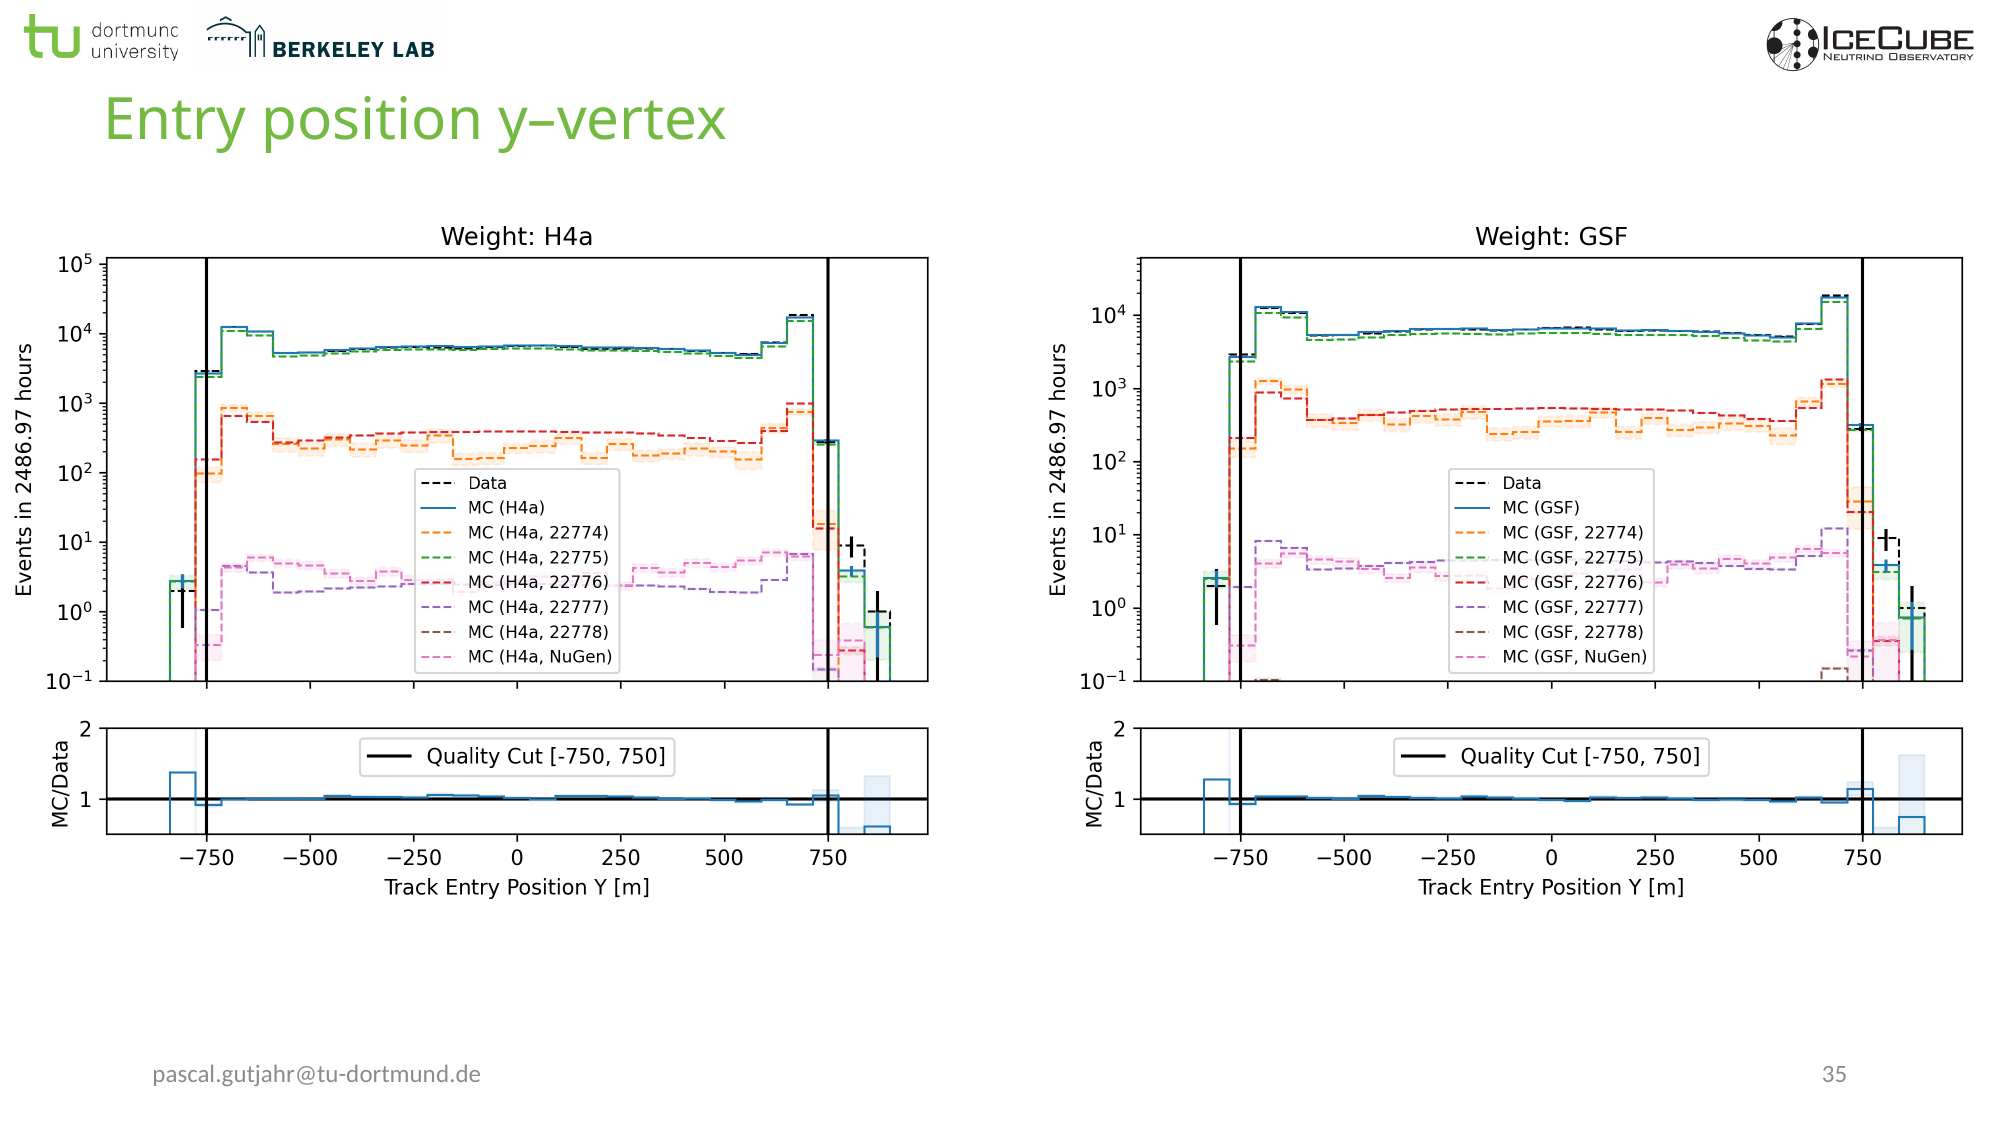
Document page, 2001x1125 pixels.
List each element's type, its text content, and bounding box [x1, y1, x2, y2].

slide_number 35 [1412, 1042, 1863, 1103]
slide_number pascal.gutjahr@tu-dortmund.de [137, 1042, 588, 1103]
title Entry position y–vertex [88, 59, 1977, 182]
picture [192, 1, 449, 59]
picture [0, 211, 942, 914]
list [1034, 211, 1977, 914]
